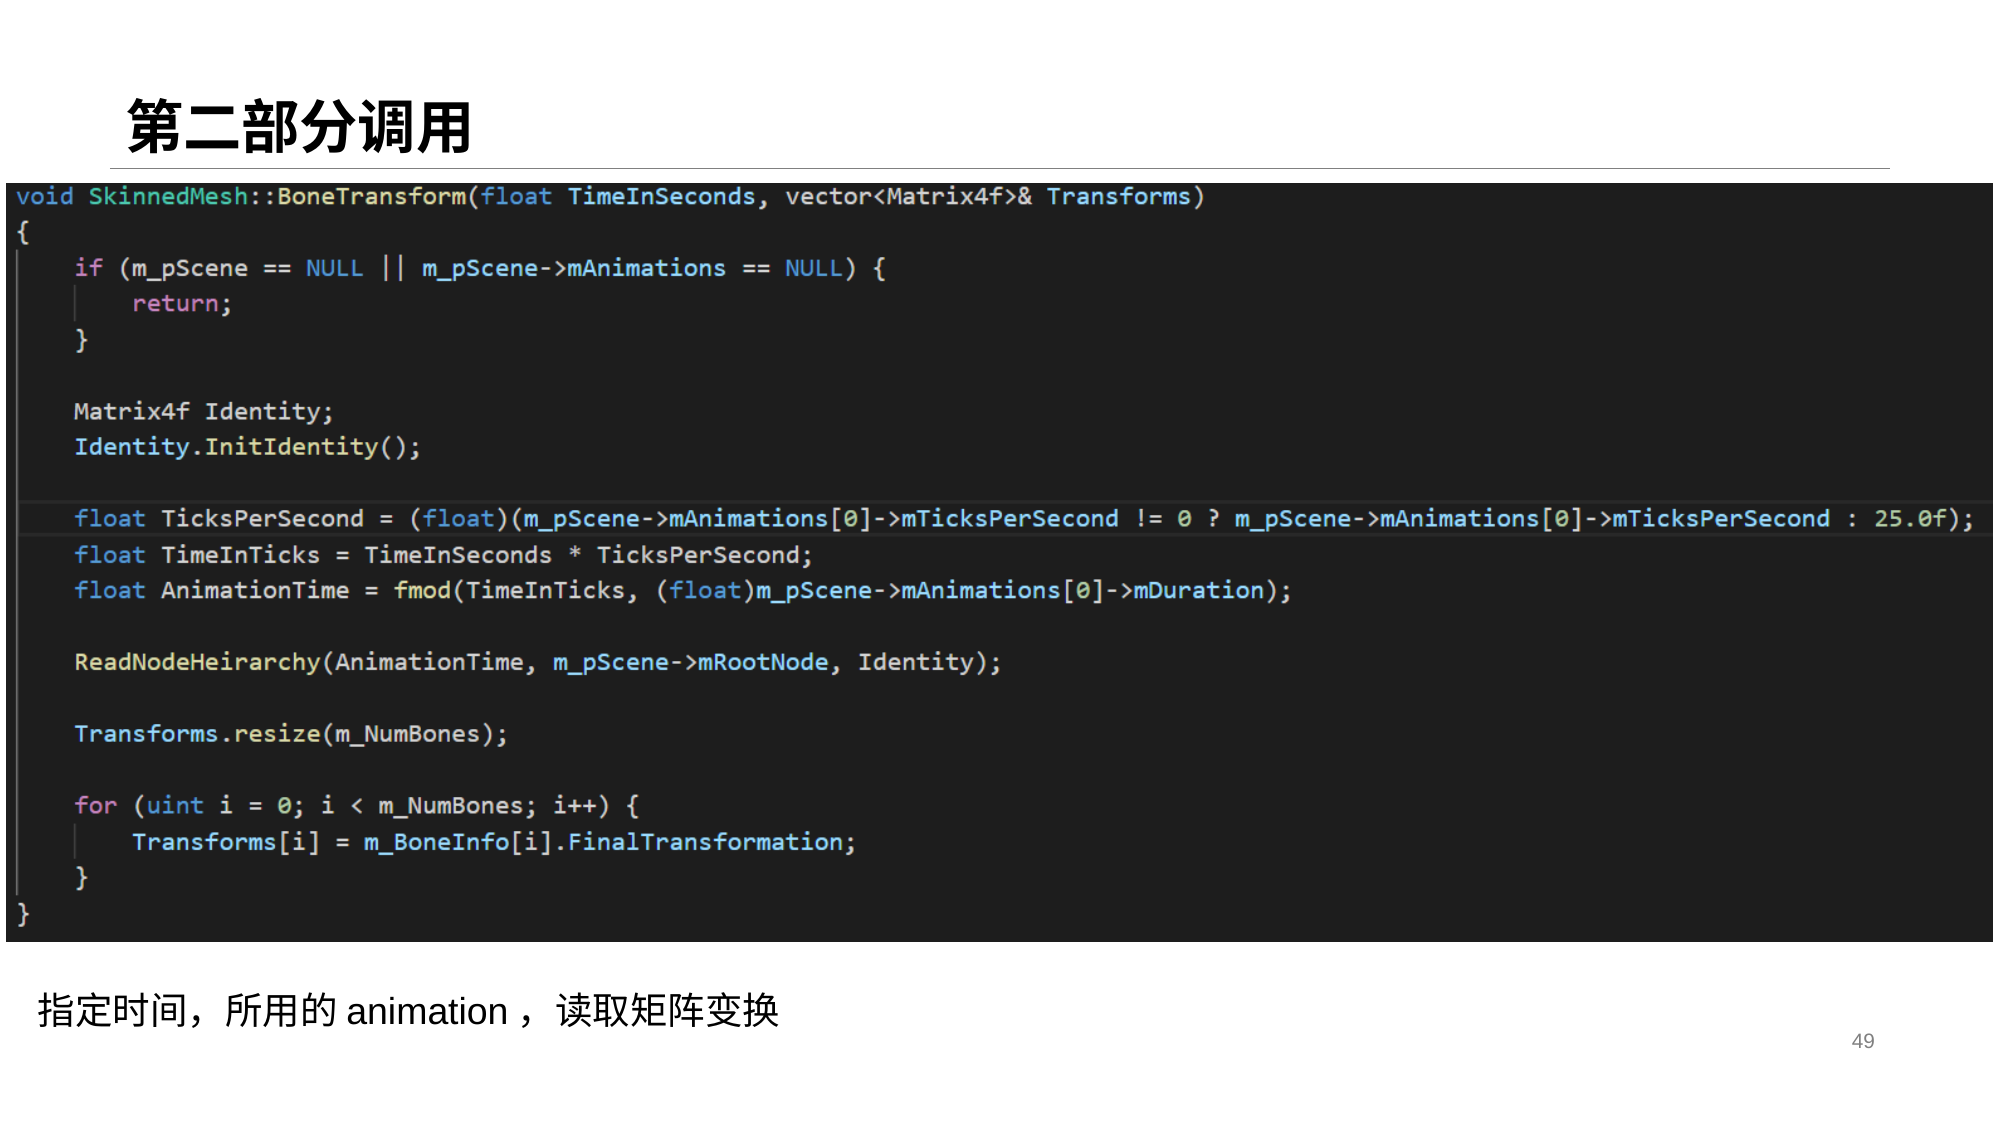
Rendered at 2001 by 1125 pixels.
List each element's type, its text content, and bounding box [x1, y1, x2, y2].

title 第二部分调用 [109, 0, 1890, 169]
text_box 指定时间，所用的animation，读取矩阵变换 [22, 979, 795, 1040]
slide_number 49 [1412, 1023, 1890, 1058]
picture [6, 183, 1993, 942]
